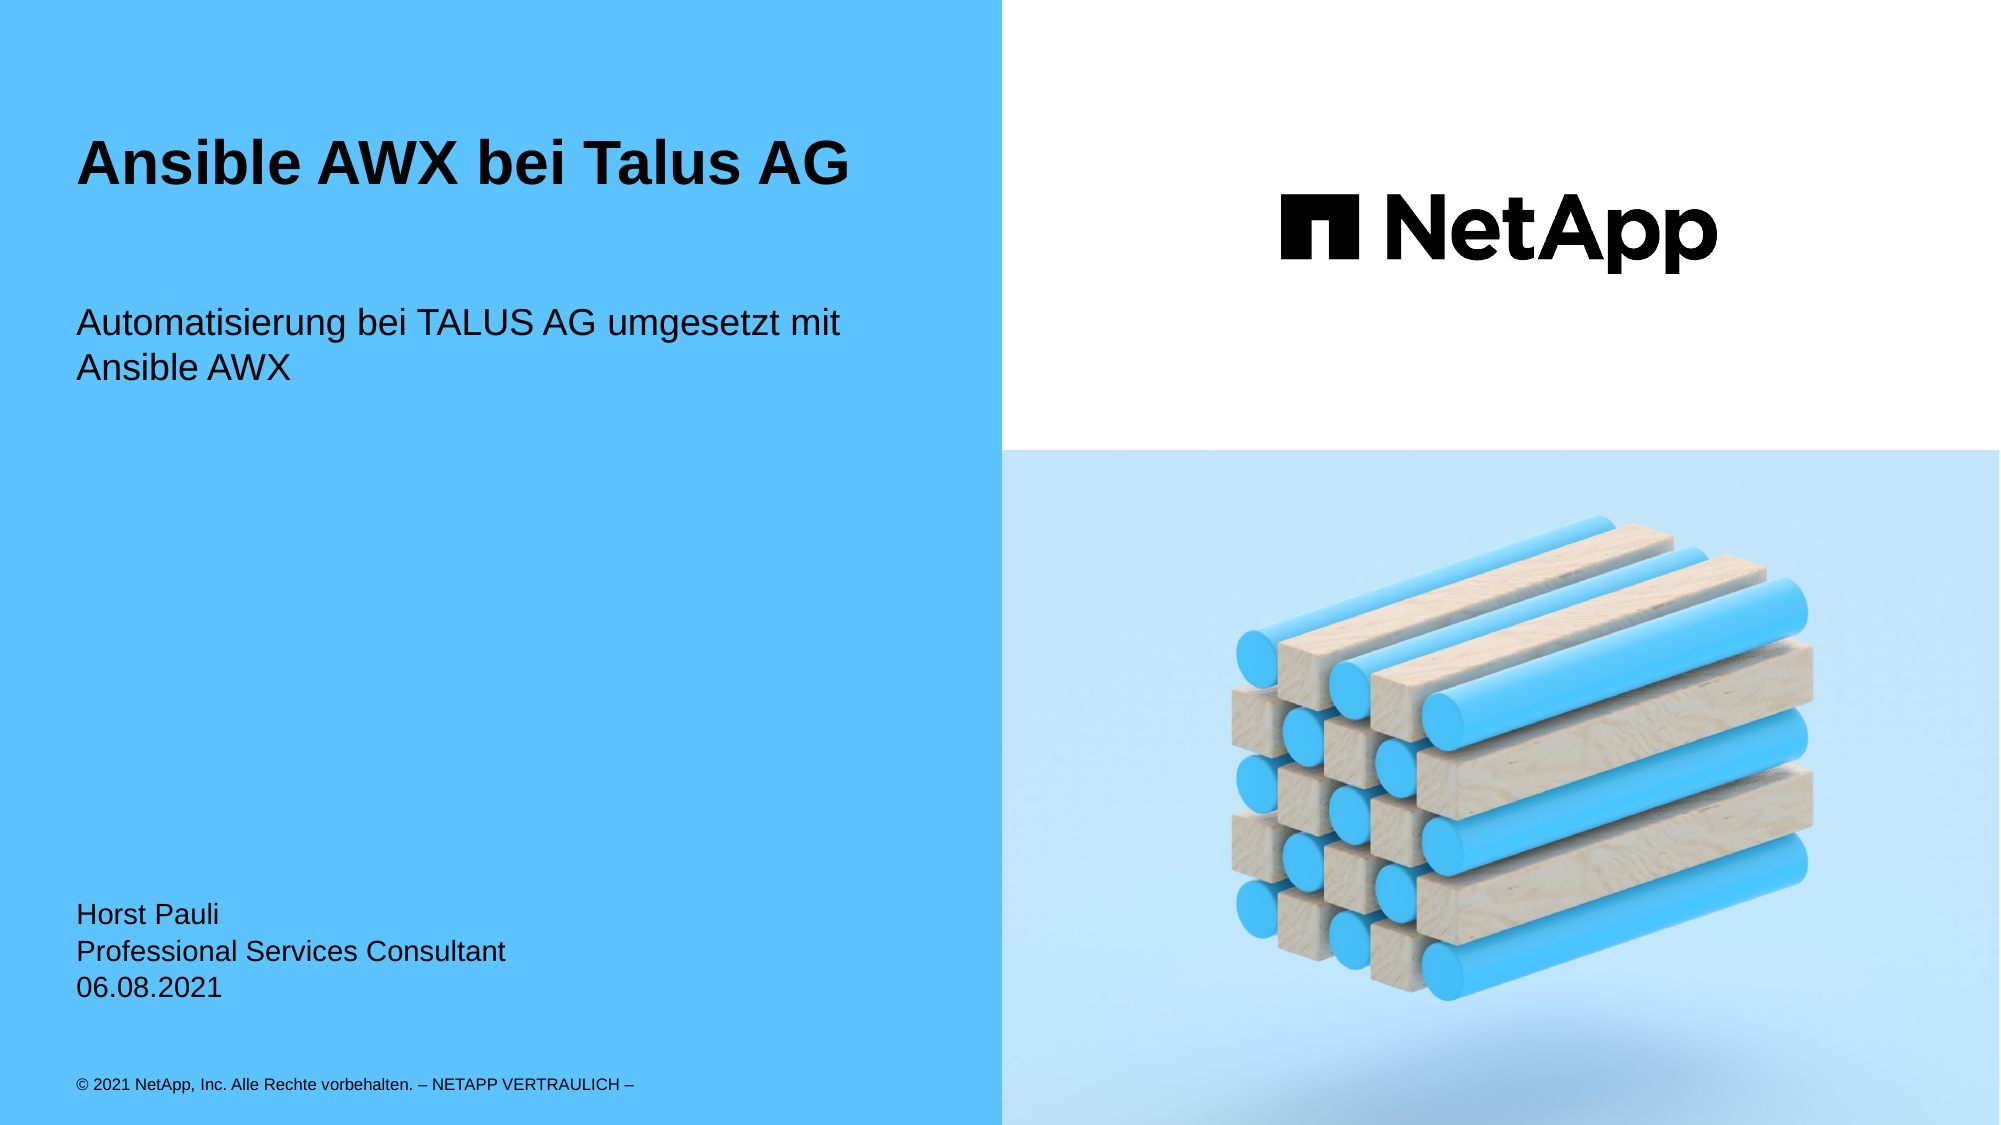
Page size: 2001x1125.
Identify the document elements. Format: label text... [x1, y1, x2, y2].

title Ansible AWX bei Talus AG [61, 64, 937, 281]
picture [1002, 450, 2000, 1125]
list Horst Pauli [61, 897, 938, 933]
list Automatisierung bei TALUS AG umgesetzt mit Ansible AWX [61, 289, 937, 424]
list Professional Services Consultant [61, 934, 938, 970]
list 06.08.2021 [61, 970, 938, 1006]
picture [1281, 194, 1717, 274]
footer © 2021 NetApp, Inc. Alle Rechte vorbehalten. – NETAPP VERTRAULICH – [61, 1073, 938, 1094]
